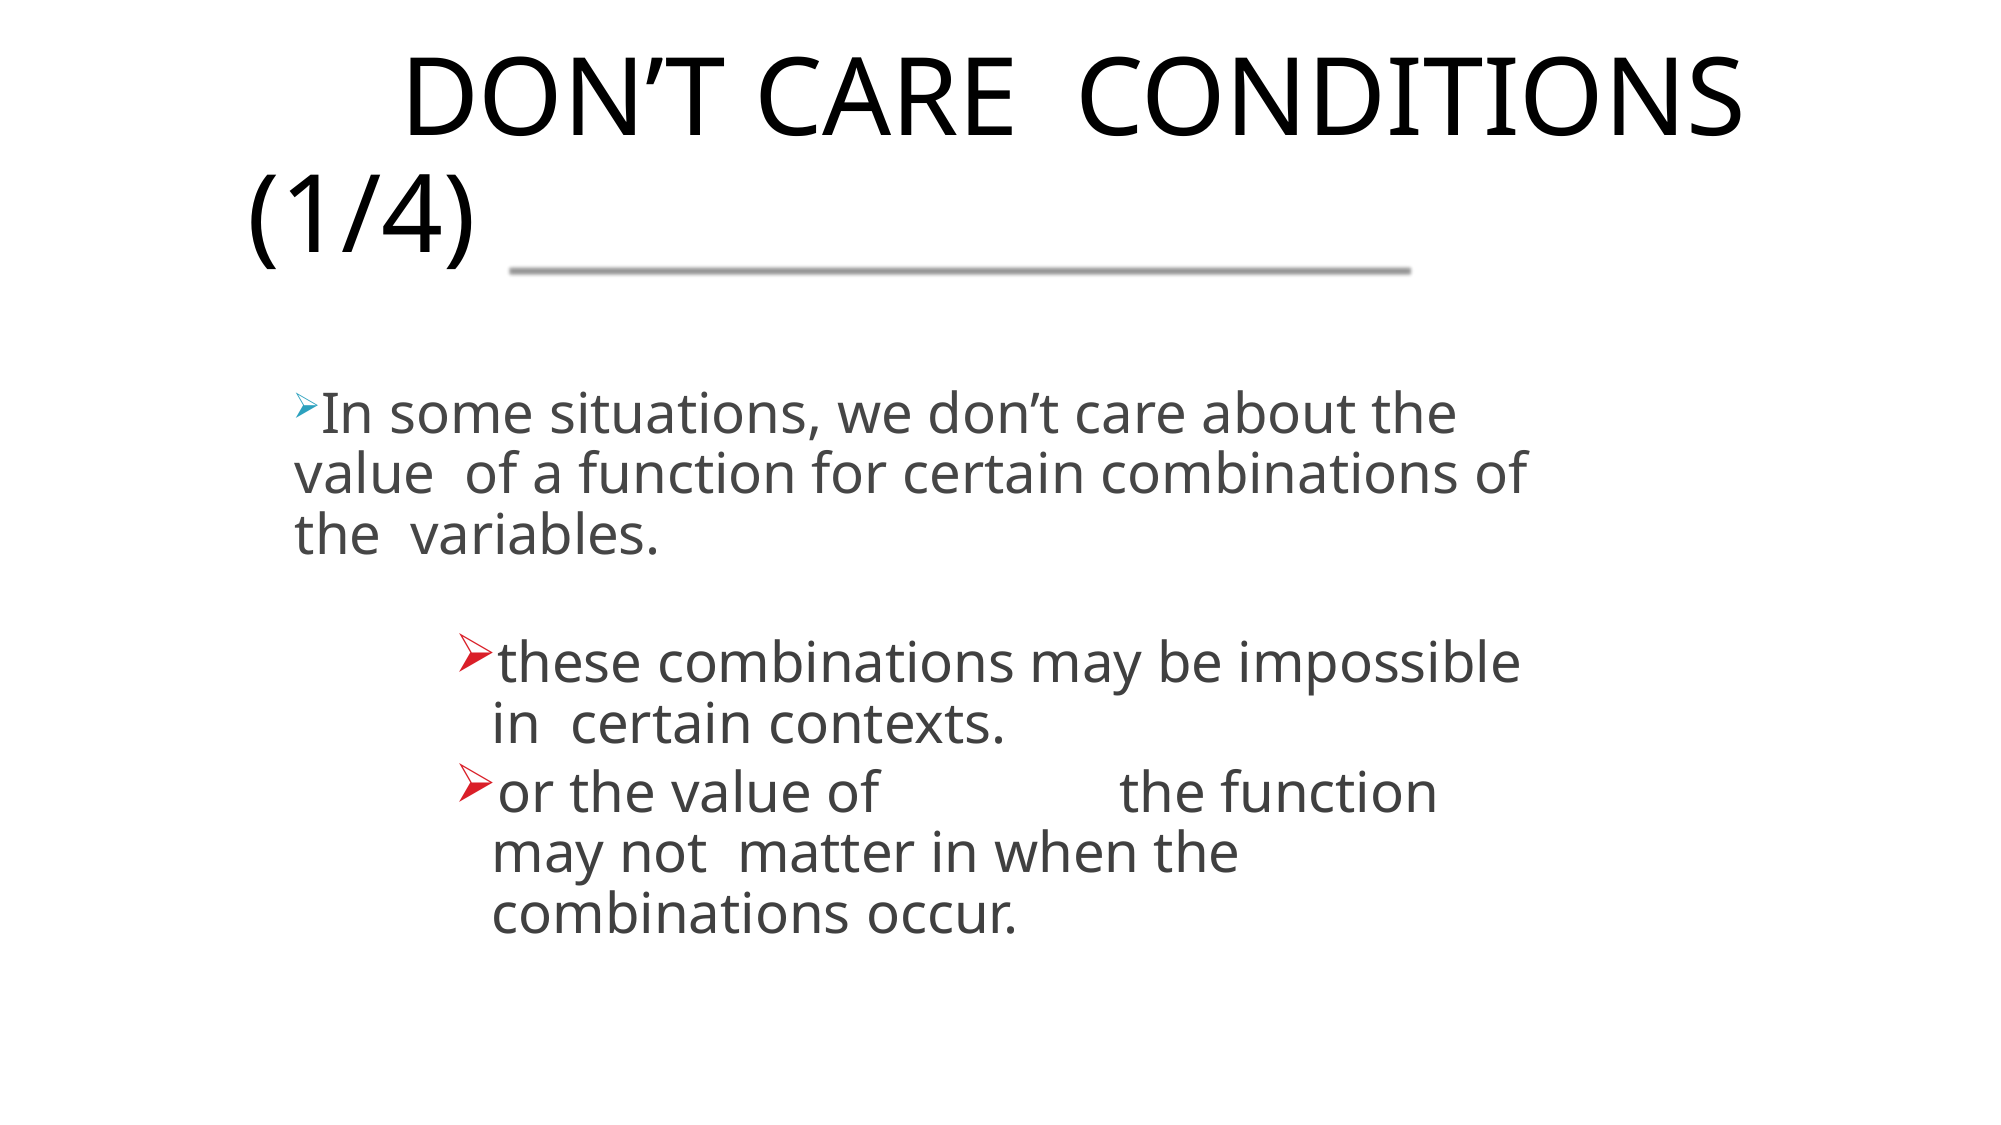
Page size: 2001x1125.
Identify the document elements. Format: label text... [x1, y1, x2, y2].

text_box [505, 263, 1416, 280]
text_box In some situations, we don’t care about the value of a function for certain combinations of the variables. these combinations may be impossible in certain contexts. or the value of the function may not matter in when the combinations occur. [292, 373, 1610, 945]
title DON’T CARE CONDITIONS (1/4) [57, 0, 1783, 275]
